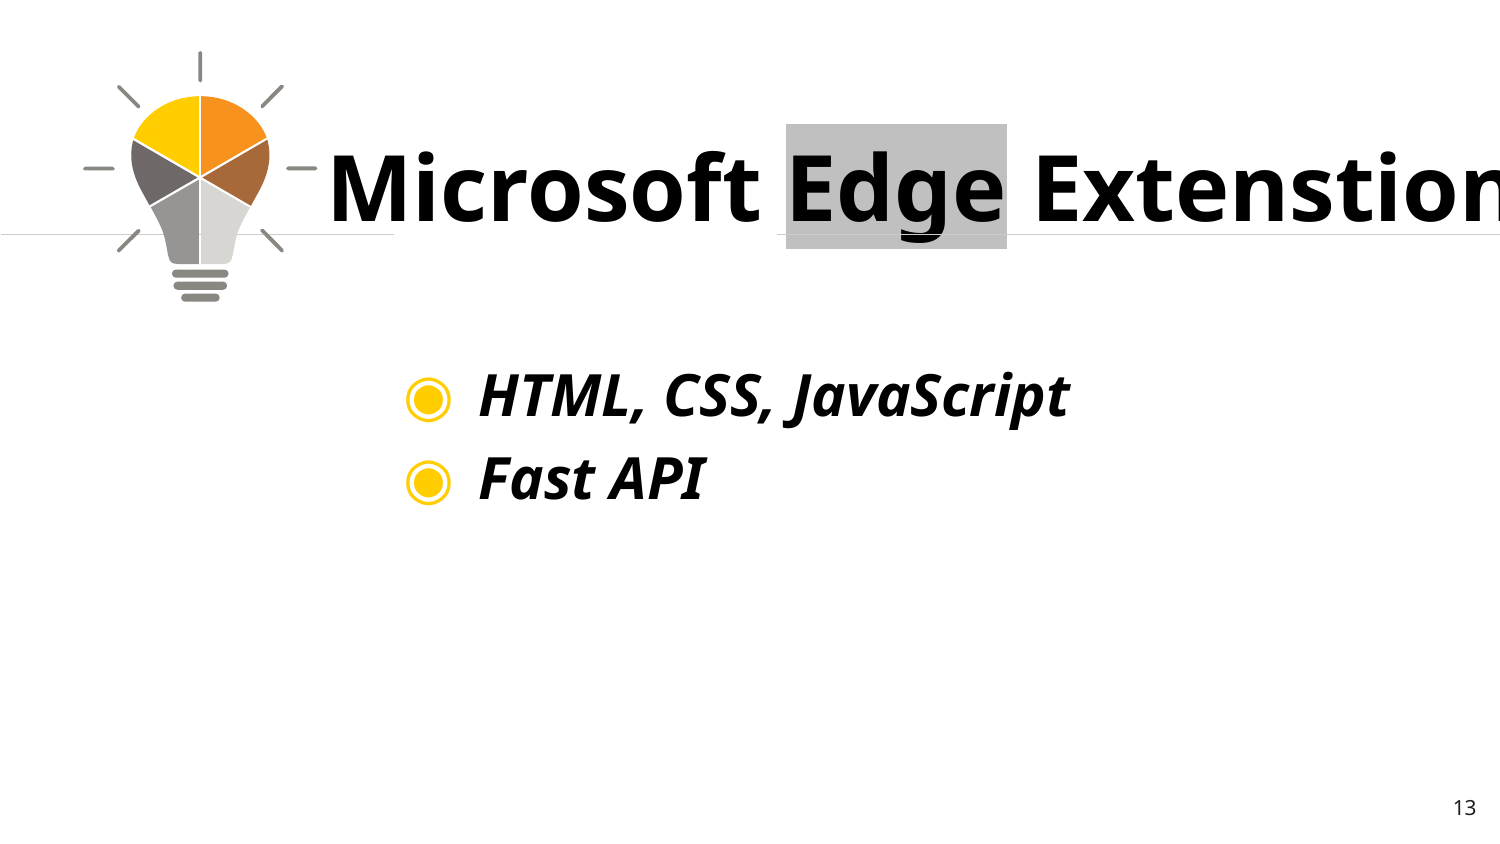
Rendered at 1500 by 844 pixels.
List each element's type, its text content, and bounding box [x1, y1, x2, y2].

slide_number 13 [1401, 779, 1492, 844]
subtitle HTML, CSS, JavaScript Fast API [389, 343, 1213, 473]
title Microsoft Edge Extenstion [323, 90, 1500, 281]
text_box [82, 50, 318, 302]
